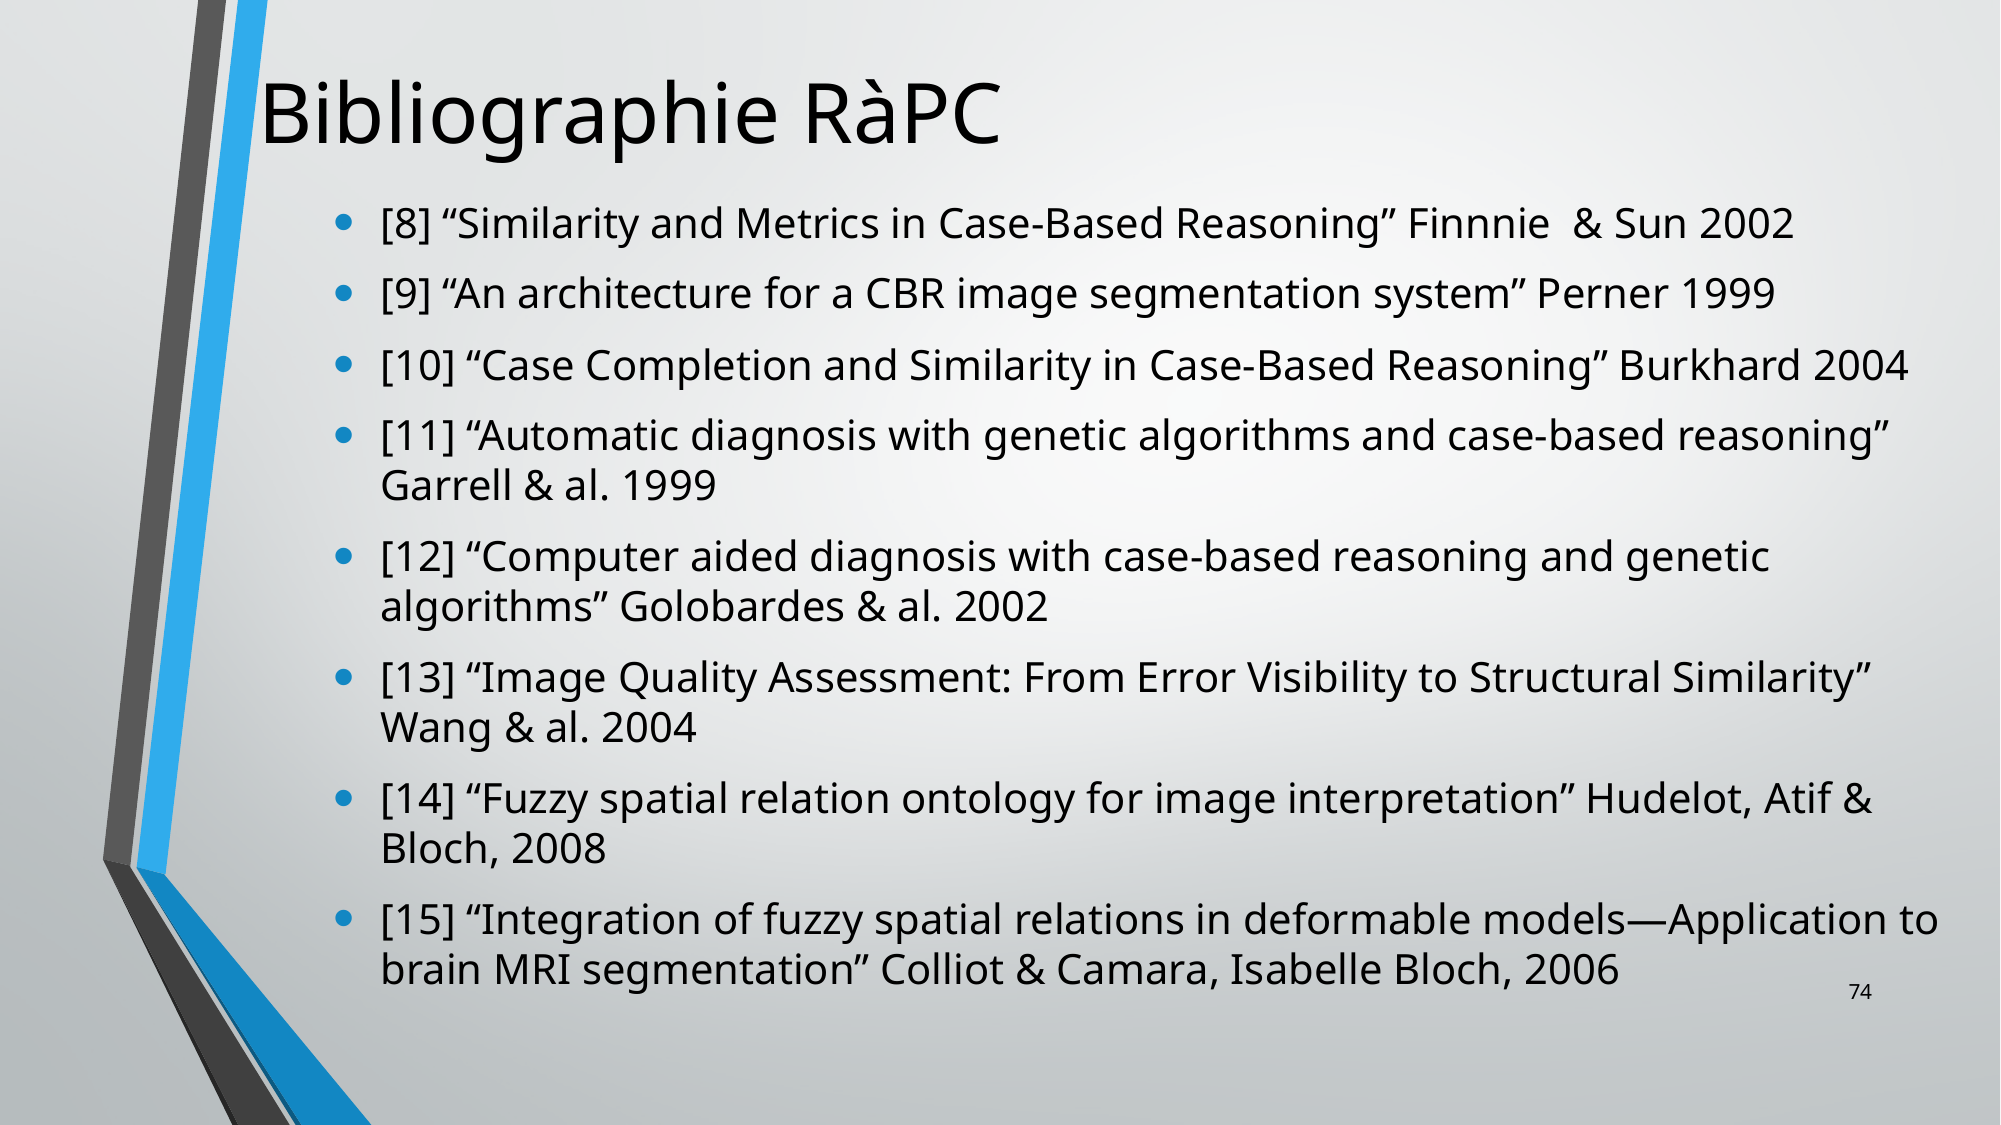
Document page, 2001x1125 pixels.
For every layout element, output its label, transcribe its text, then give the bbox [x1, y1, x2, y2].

list [8] “Similarity and Metrics in Case-Based Reasoning” Finnnie & Sun 2002 [9] “An architecture for a CBR image segmentation system” Perner 1999 [10] “Case Completion and Similarity in Case-Based Reasoning” Burkhard 2004 [11] “Automatic diagnosis with genetic algorithms and case-based reasoning” Garrell & al. 1999 [12] “Computer aided diagnosis with case-based reasoning and genetic algorithms” Golobardes & al. 2002 [13] “Image Quality Assessment: From Error Visibility to Structural Similarity” Wang & al. 2004 [14] “Fuzzy spatial relation ontology for image interpretation” Hudelot, Atif & Bloch, 2008 [15] “Integration of fuzzy spatial relations in deformable models—Application to brain MRI segmentation” Colliot & Camara, Isabelle Bloch, 2006 [243, 188, 1979, 1091]
slide_number 74 [1796, 962, 1887, 1023]
title Bibliographie RàPC [243, 51, 1887, 188]
